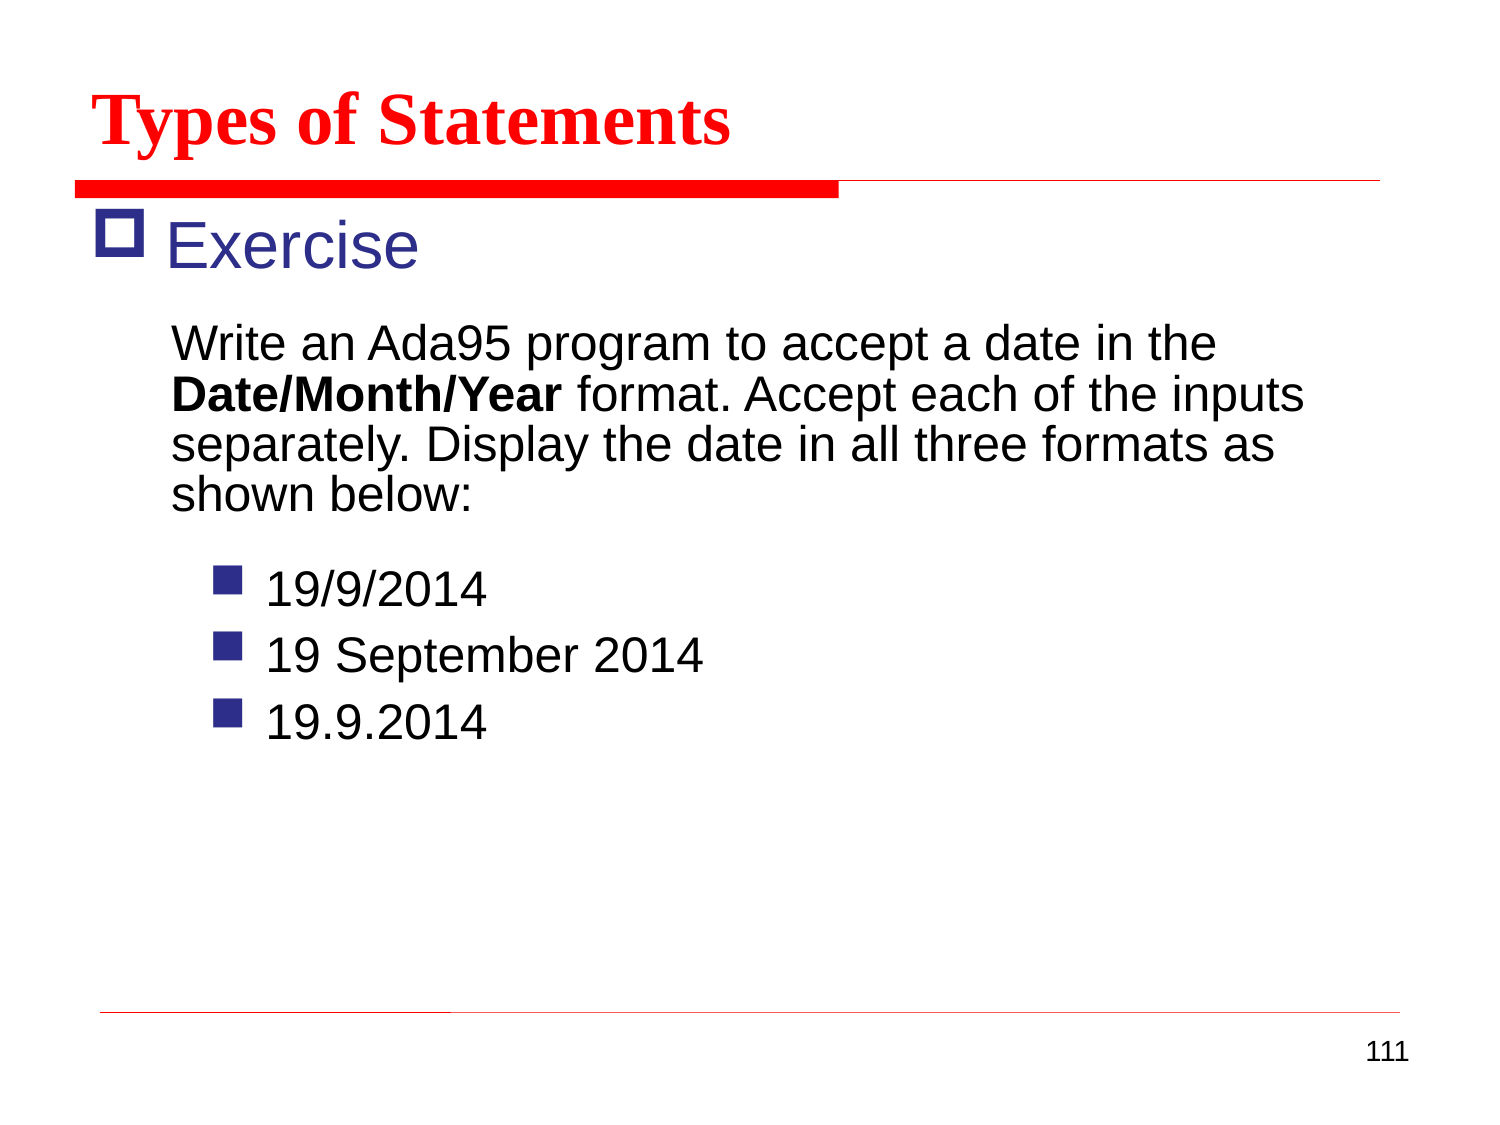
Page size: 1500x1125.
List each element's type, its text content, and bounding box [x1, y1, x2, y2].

text_box Write an Ada95 program to accept a date in the Date/Month/Year format. Accept each of the inputs separately. Display the date in all three formats as shown below: [171, 320, 1412, 522]
text_box Types of Statements [91, 89, 733, 161]
text_box 19/9/2014 19 September 2014 19.9.2014 [209, 574, 705, 750]
slide_number 111 [1074, 1024, 1426, 1103]
text_box Exercise [89, 231, 422, 282]
